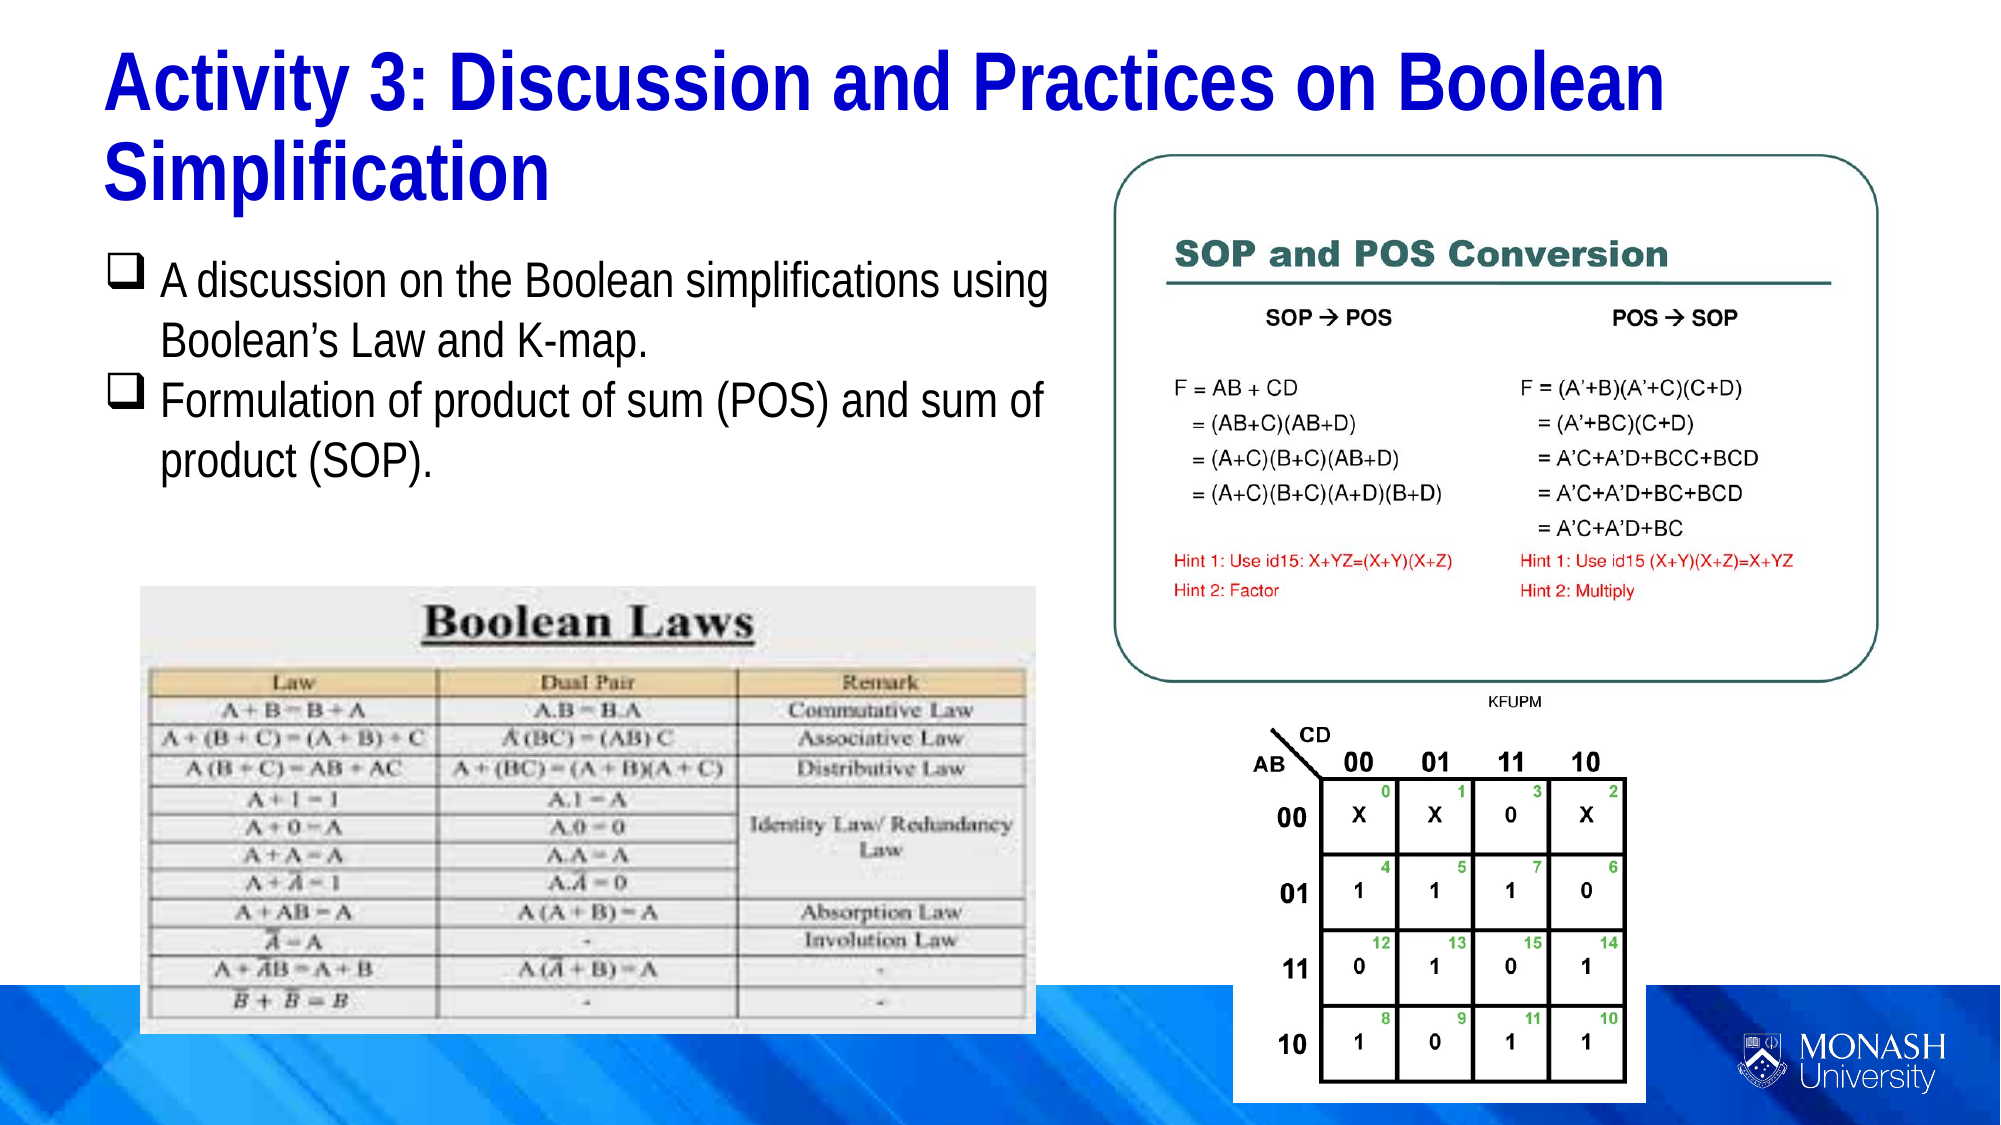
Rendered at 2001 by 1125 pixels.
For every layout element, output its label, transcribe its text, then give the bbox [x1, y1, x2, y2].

list Activity 3: Discussion and Practices on Boolean Simplification [89, 31, 1955, 240]
picture [0, 135, 2000, 1125]
text_box A discussion on the Boolean simplifications using Boolean’s Law and K-map. Formulation of product of sum (POS) and sum of product (SOP). [89, 240, 1100, 495]
